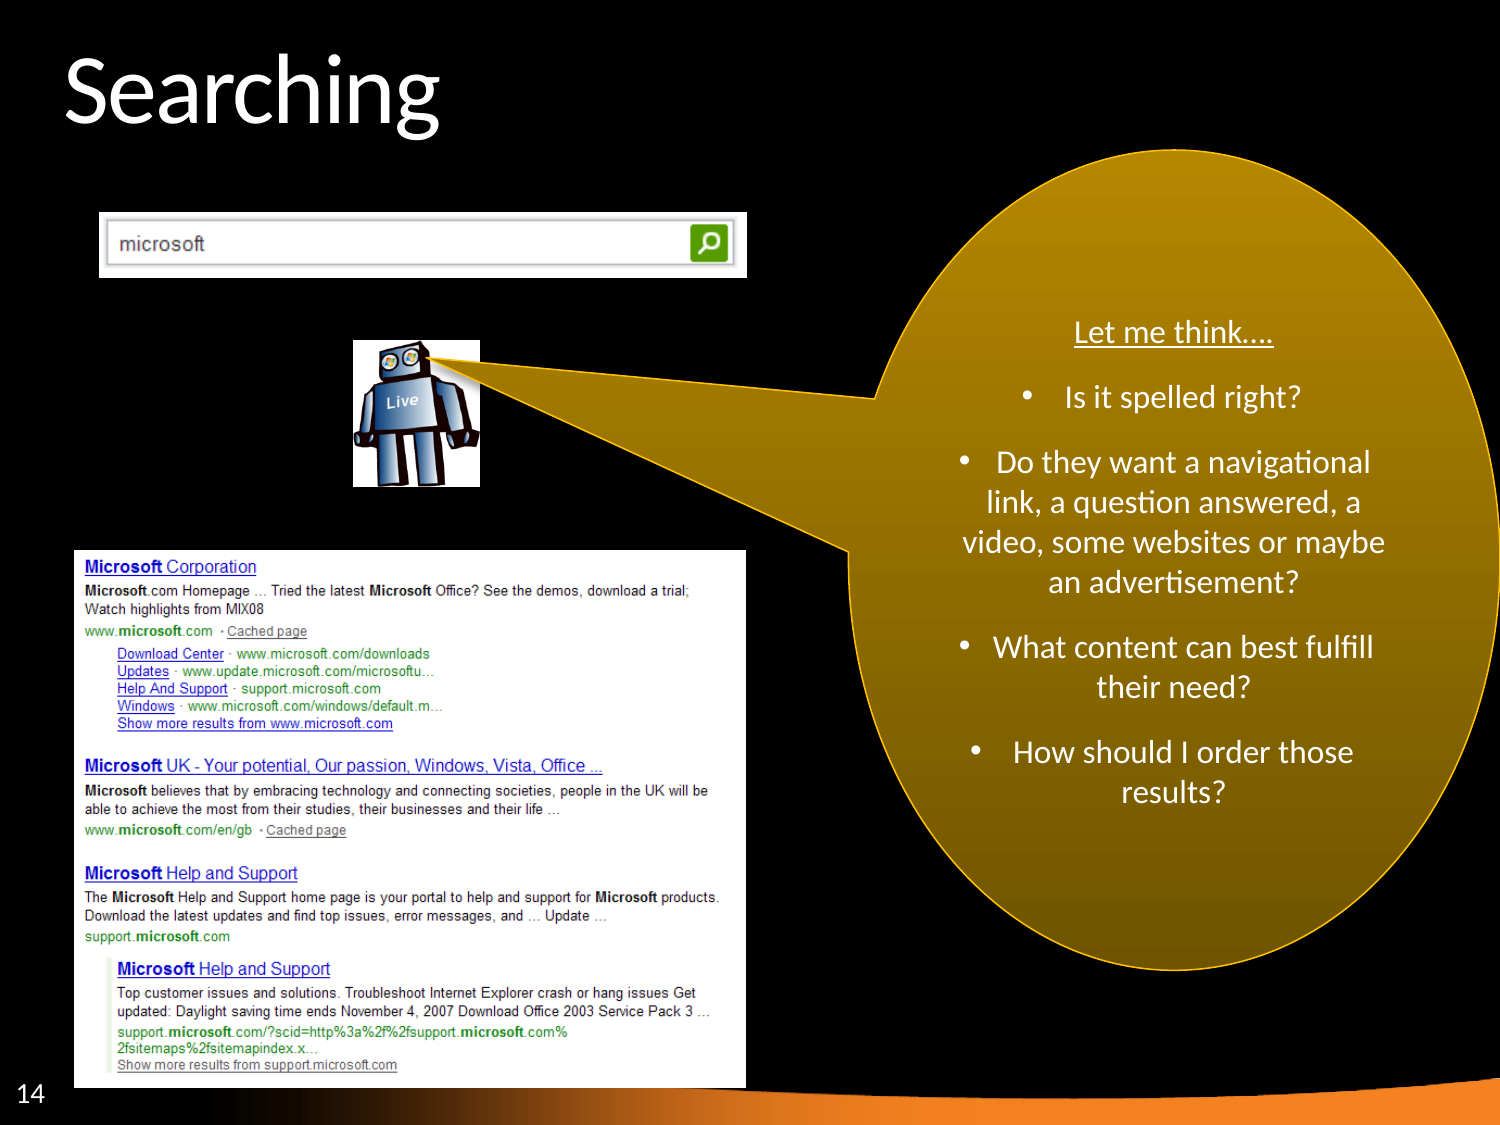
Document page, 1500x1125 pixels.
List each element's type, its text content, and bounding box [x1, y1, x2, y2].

picture [0, 0, 1500, 1125]
text_box Let me think…. Is it spelled right? Do they want a navigational link, a question answered, a video, some websites or maybe an advertisement? What content can best fulfill their need? How should I order those results? [485, 149, 1500, 972]
title Searching [63, 37, 1438, 147]
